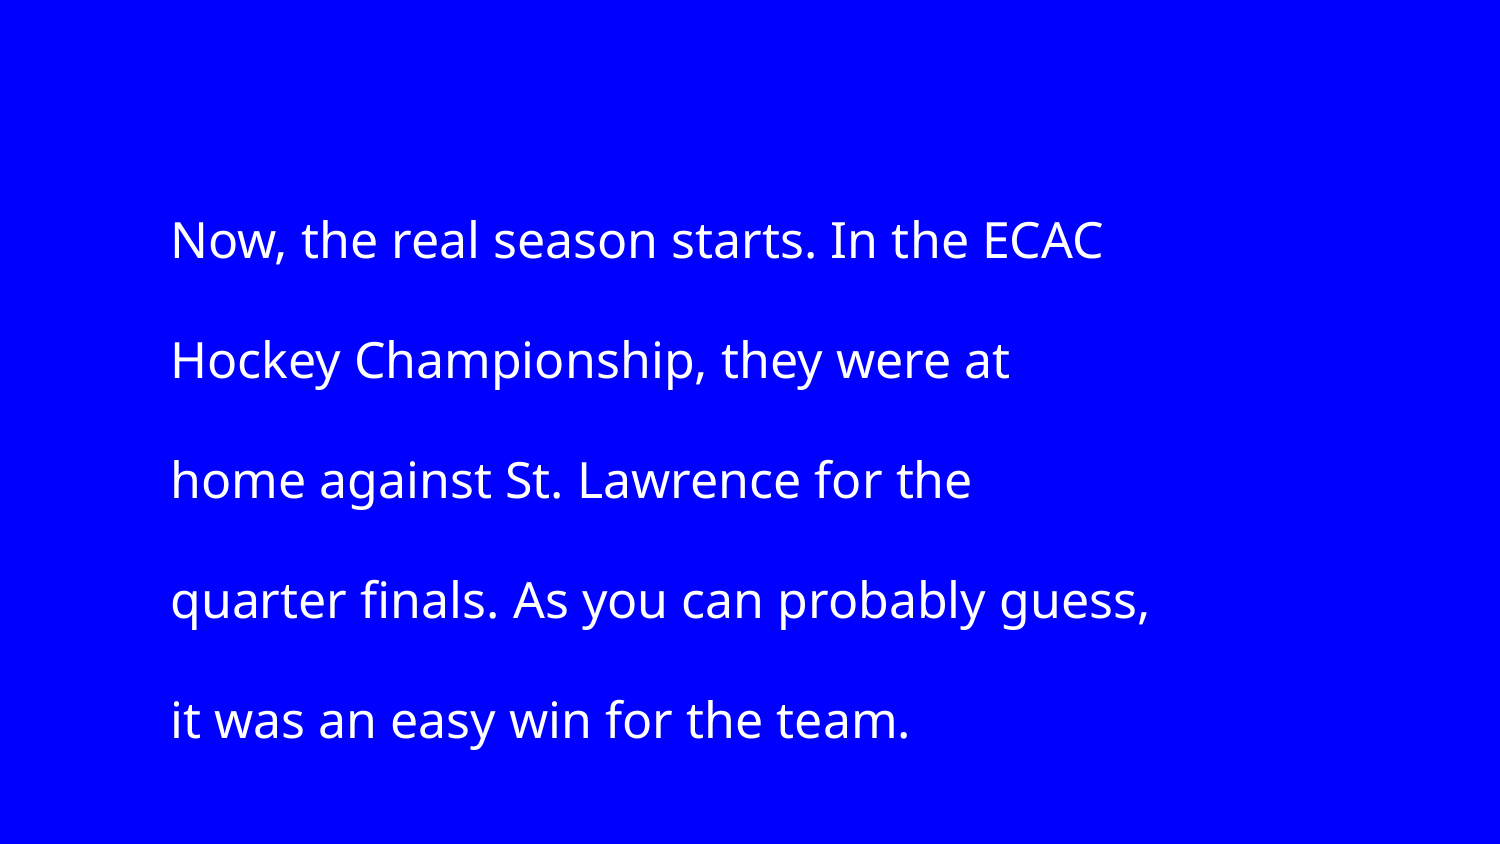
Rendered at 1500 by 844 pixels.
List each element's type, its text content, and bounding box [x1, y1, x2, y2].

text_box Now, the real season starts. In the ECAC Hockey Championship, they were at home against St. Lawrence for the quarter finals. As you can probably guess, it was an easy win for the team. [155, 133, 1170, 764]
